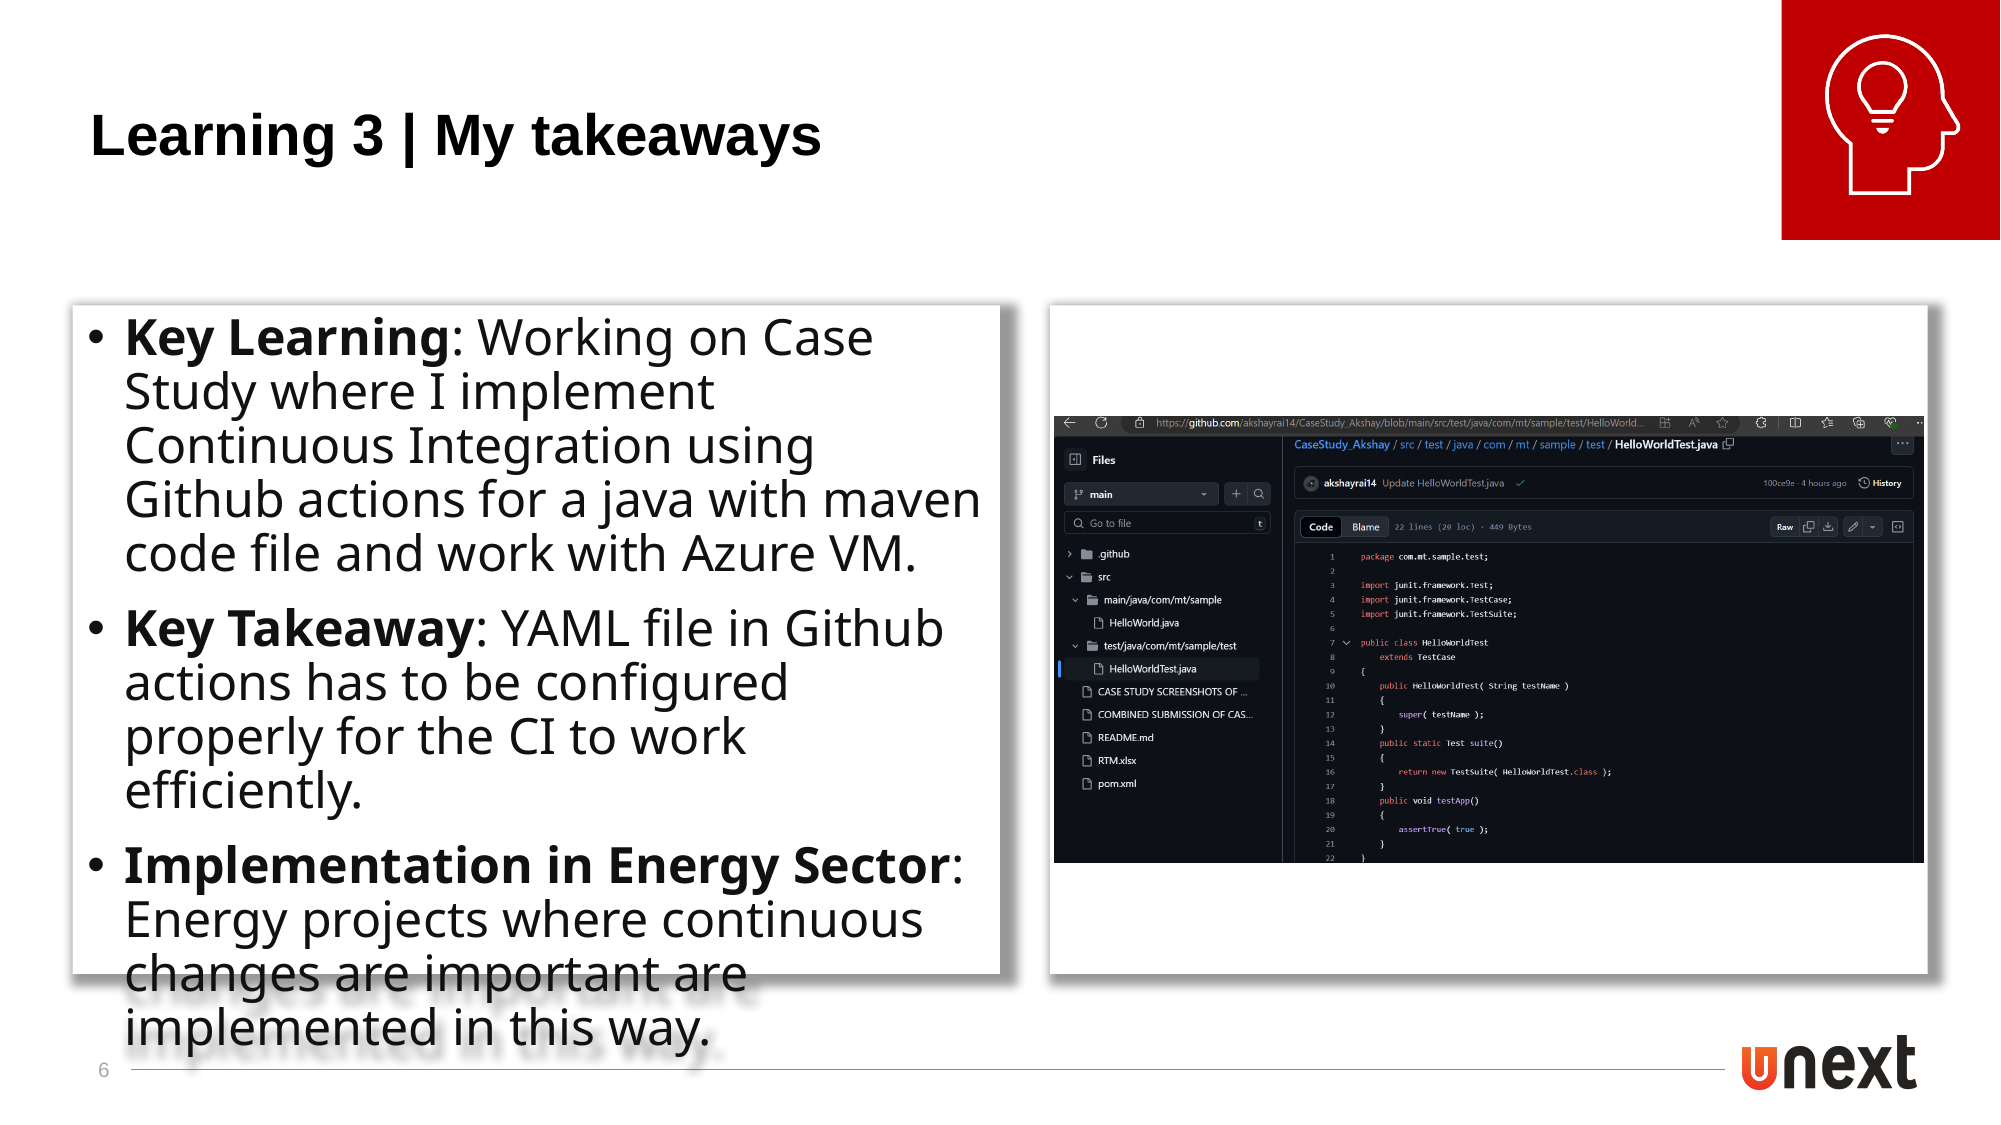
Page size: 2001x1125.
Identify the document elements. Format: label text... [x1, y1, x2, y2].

slide_number 6 [48, 1047, 110, 1091]
title Learning 3 | My takeaways [76, 78, 1797, 196]
picture [1054, 416, 1924, 863]
text_box [1050, 305, 1928, 974]
text_box Key Learning: Working on Case Study where I implement Continuous Integration using Github actions for a java with maven code file and work with Azure VM. Key Takeaway: YAML file in Github actions has to be configured properly for the CI to work efficiently. Implementation in Energy Sector: Energy projects where continuous changes are important are implemented in this way. [72, 305, 1000, 974]
picture [1742, 1035, 1917, 1090]
picture [1797, 23, 1988, 214]
text_box [1781, 0, 2000, 241]
